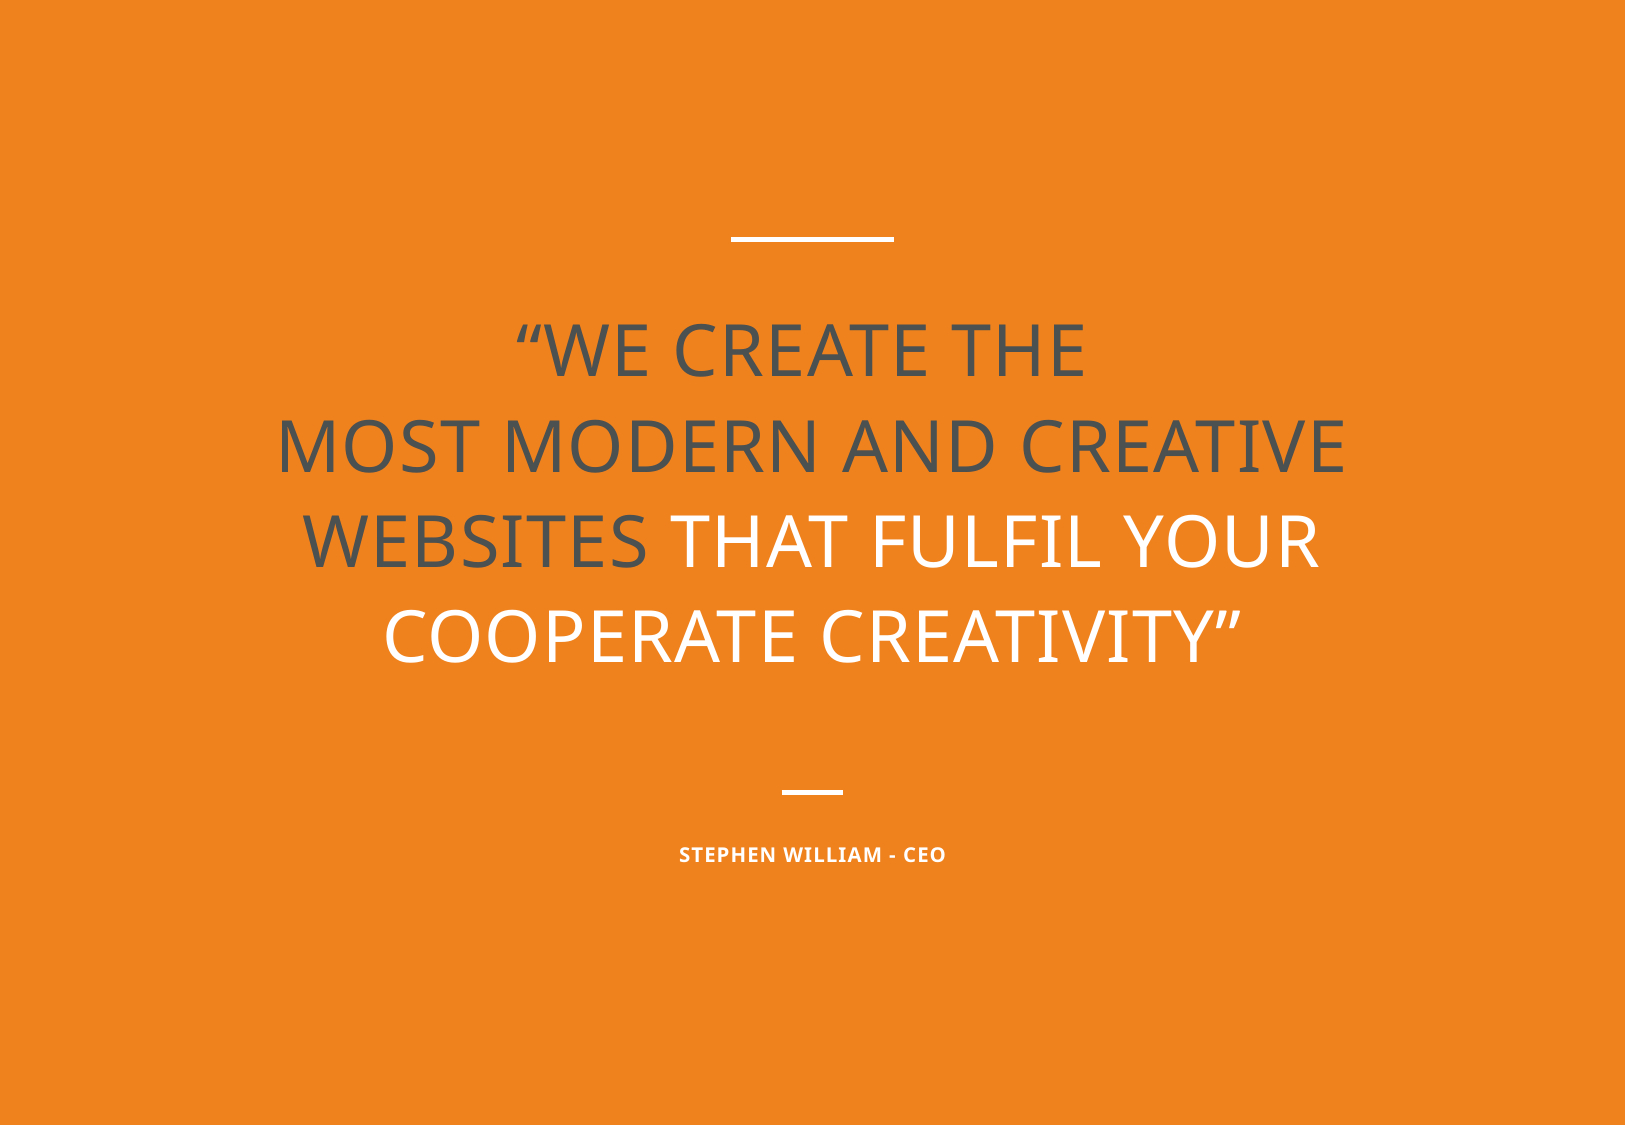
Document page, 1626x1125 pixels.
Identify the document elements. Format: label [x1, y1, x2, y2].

text_box [561, 842, 1064, 867]
text_box [105, 296, 1520, 677]
